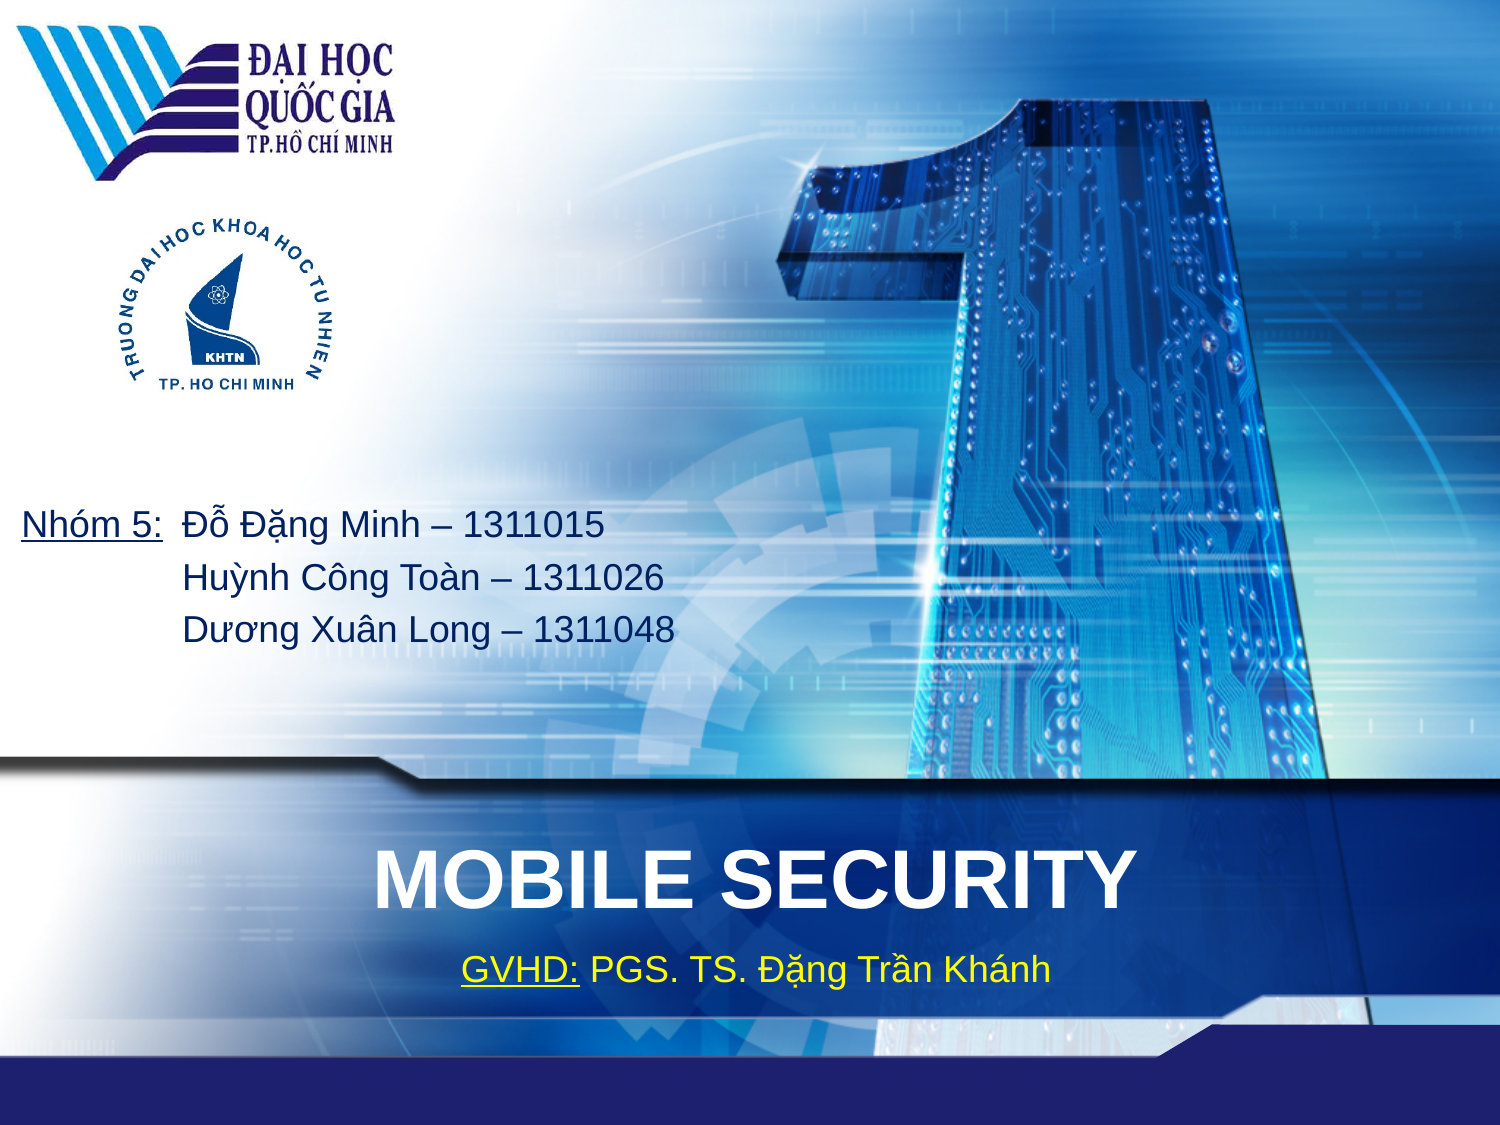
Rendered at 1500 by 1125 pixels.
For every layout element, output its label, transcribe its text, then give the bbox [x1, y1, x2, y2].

subtitle Nhóm 5: Đỗ Đặng Minh – 1311015 Huỳnh Công Toàn – 1311026 Dương Xuân Long – 1311048 [6, 492, 750, 700]
text_box GVHD: PGS. TS. Đặng Trần Khánh [278, 937, 1235, 1013]
title MOBILE SECURITY [150, 812, 1363, 938]
picture [0, 0, 1500, 1058]
